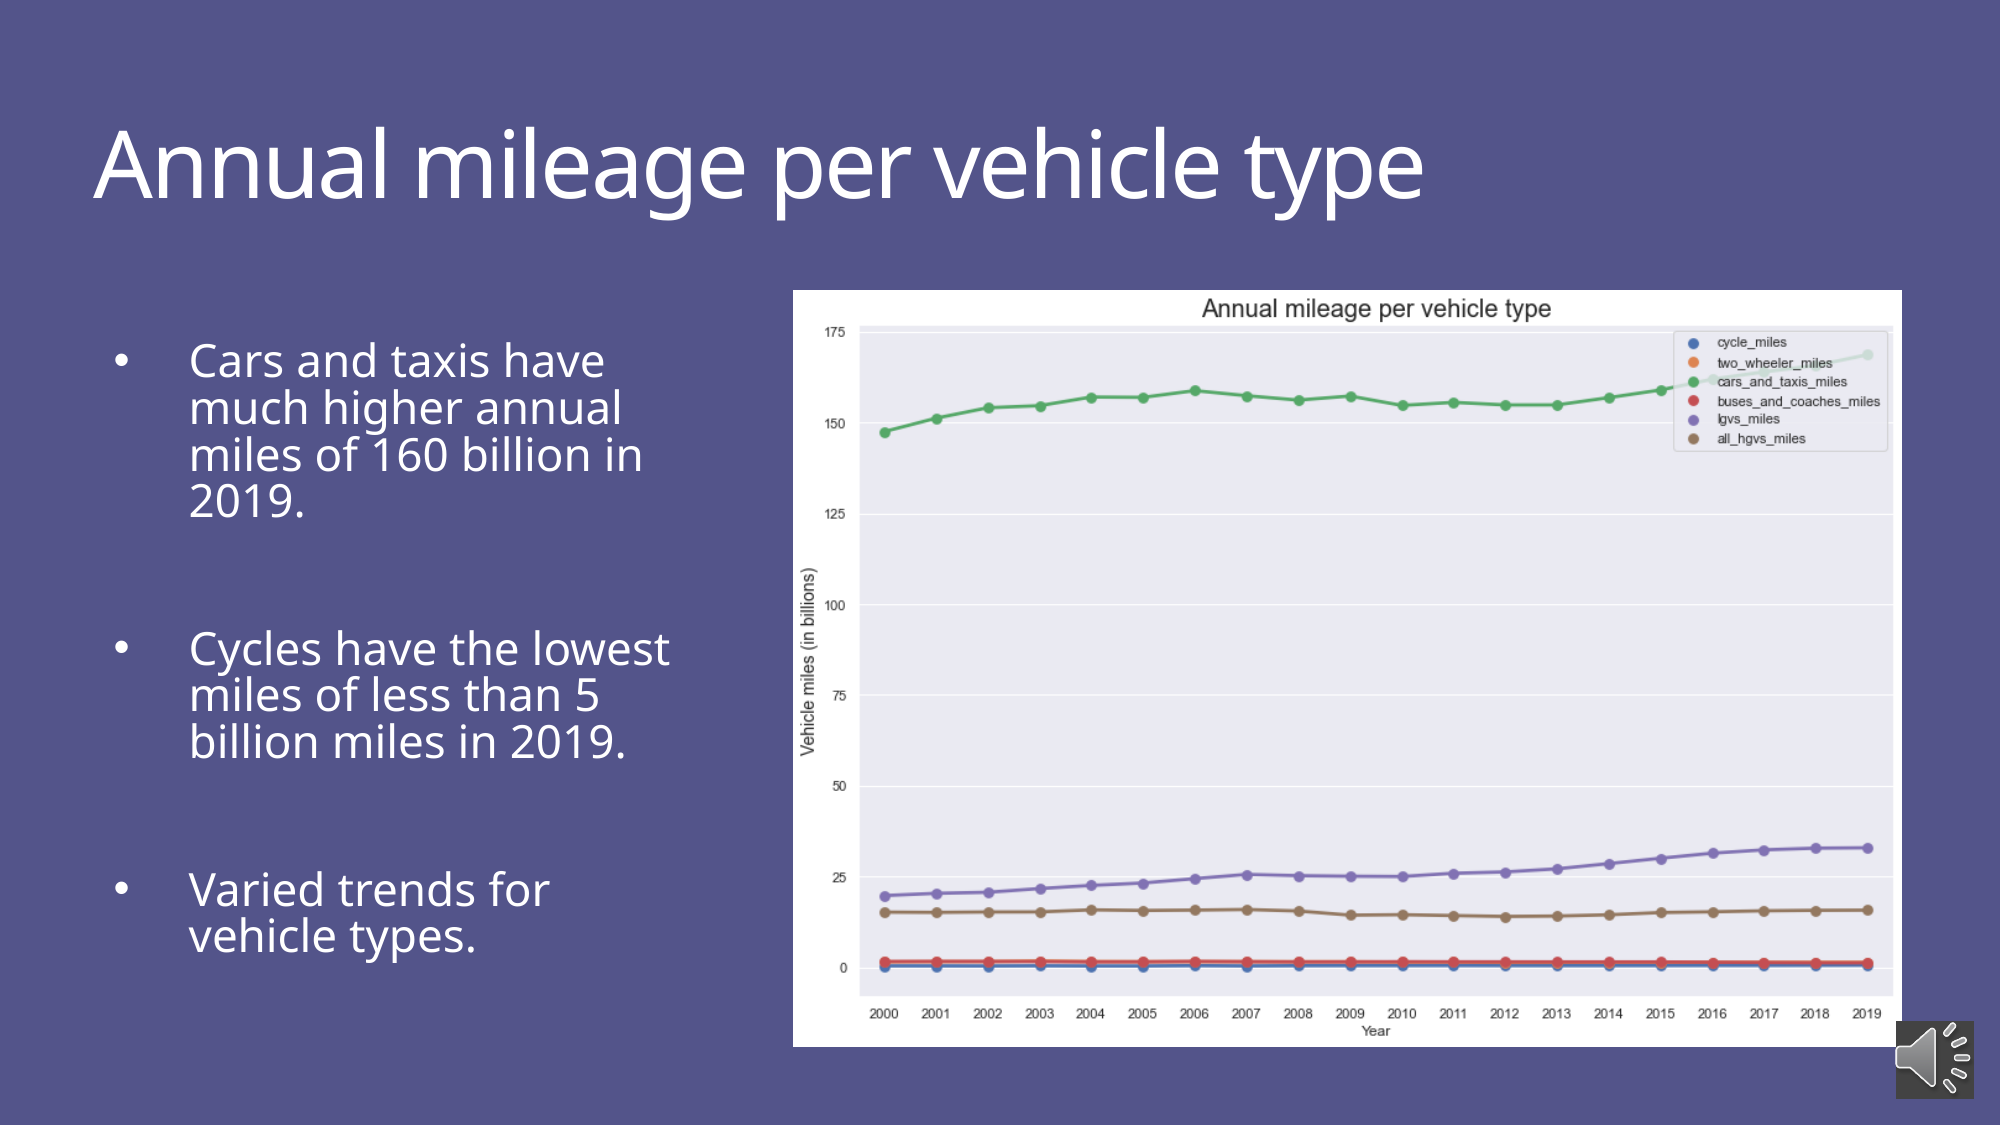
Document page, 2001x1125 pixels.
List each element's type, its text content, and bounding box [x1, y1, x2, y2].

subtitle Cars and taxis have much higher annual miles of 160 billion in 2019. Cycles have the lowest miles of less than 5 billion miles in 2019. Varied trends for vehicle types. [98, 332, 690, 990]
title Annual mileage per vehicle type [78, 78, 1848, 225]
picture [793, 290, 1976, 1101]
